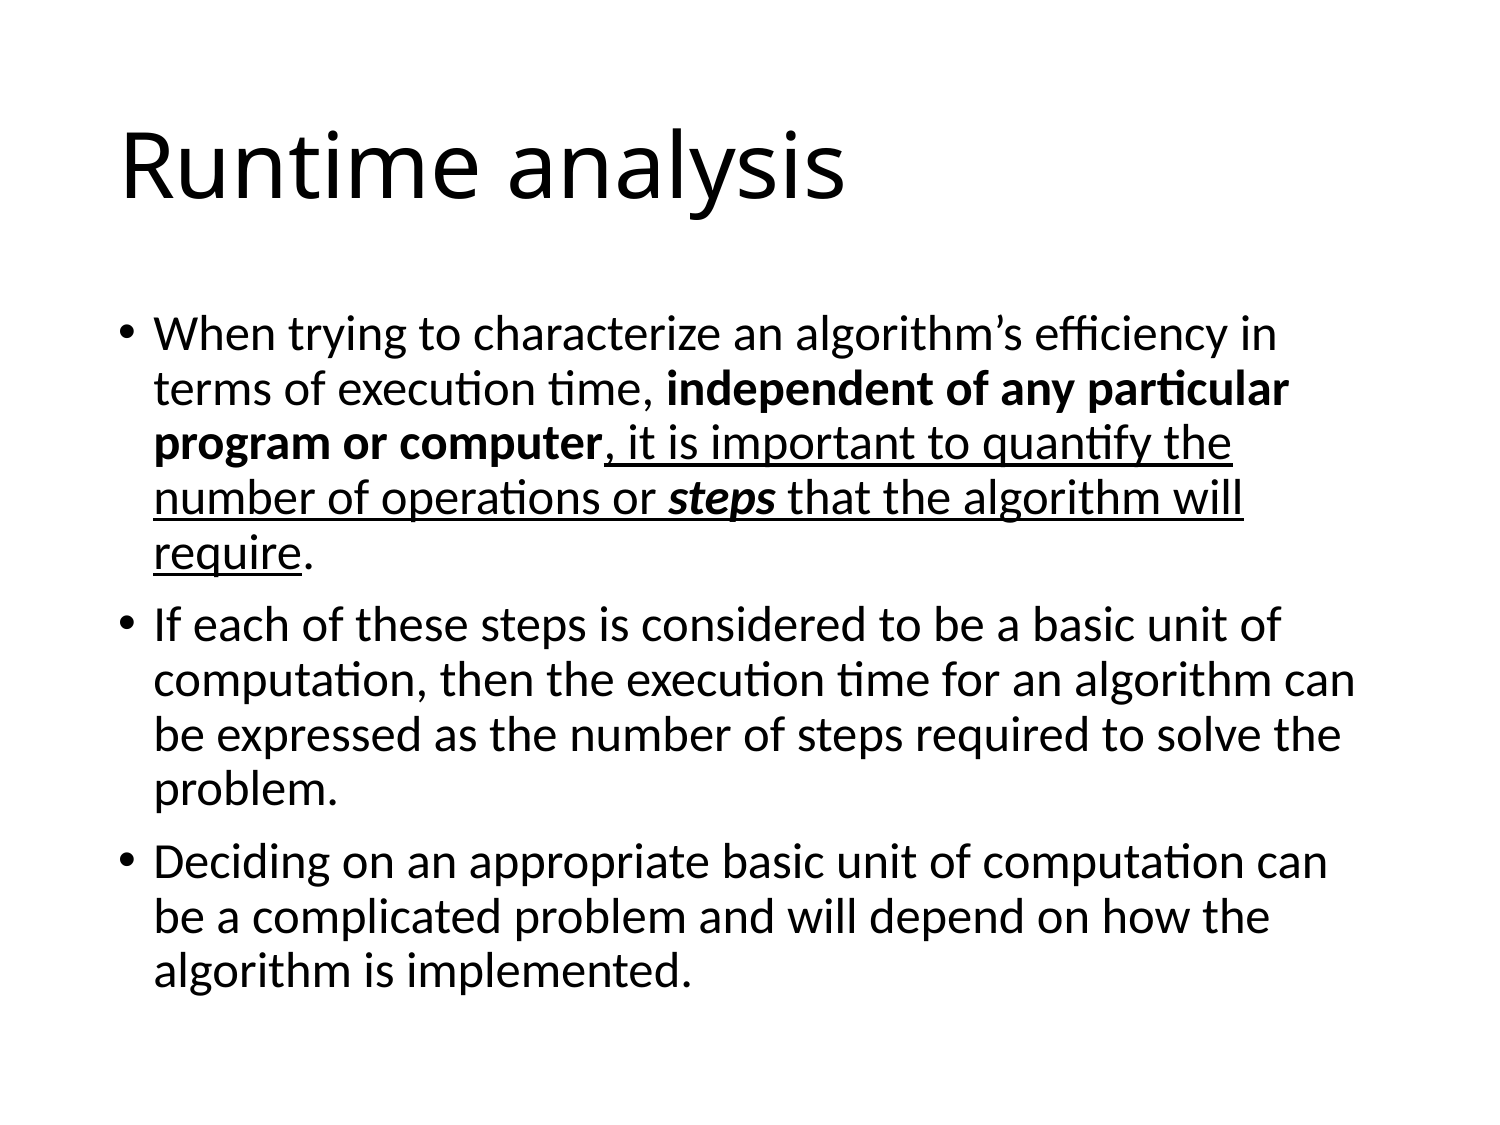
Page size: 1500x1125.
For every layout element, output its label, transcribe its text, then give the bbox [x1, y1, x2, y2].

title Runtime analysis [103, 59, 1397, 278]
list When trying to characterize an algorithm’s efficiency in terms of execution time, independent of any particular program or computer, it is important to quantify the number of operations or steps that the algorithm will require. If each of these steps is considered to be a basic unit of computation, then the execution time for an algorithm can be expressed as the number of steps required to solve the problem. Deciding on an appropriate basic unit of computation can be a complicated problem and will depend on how the algorithm is implemented. [103, 299, 1397, 1014]
